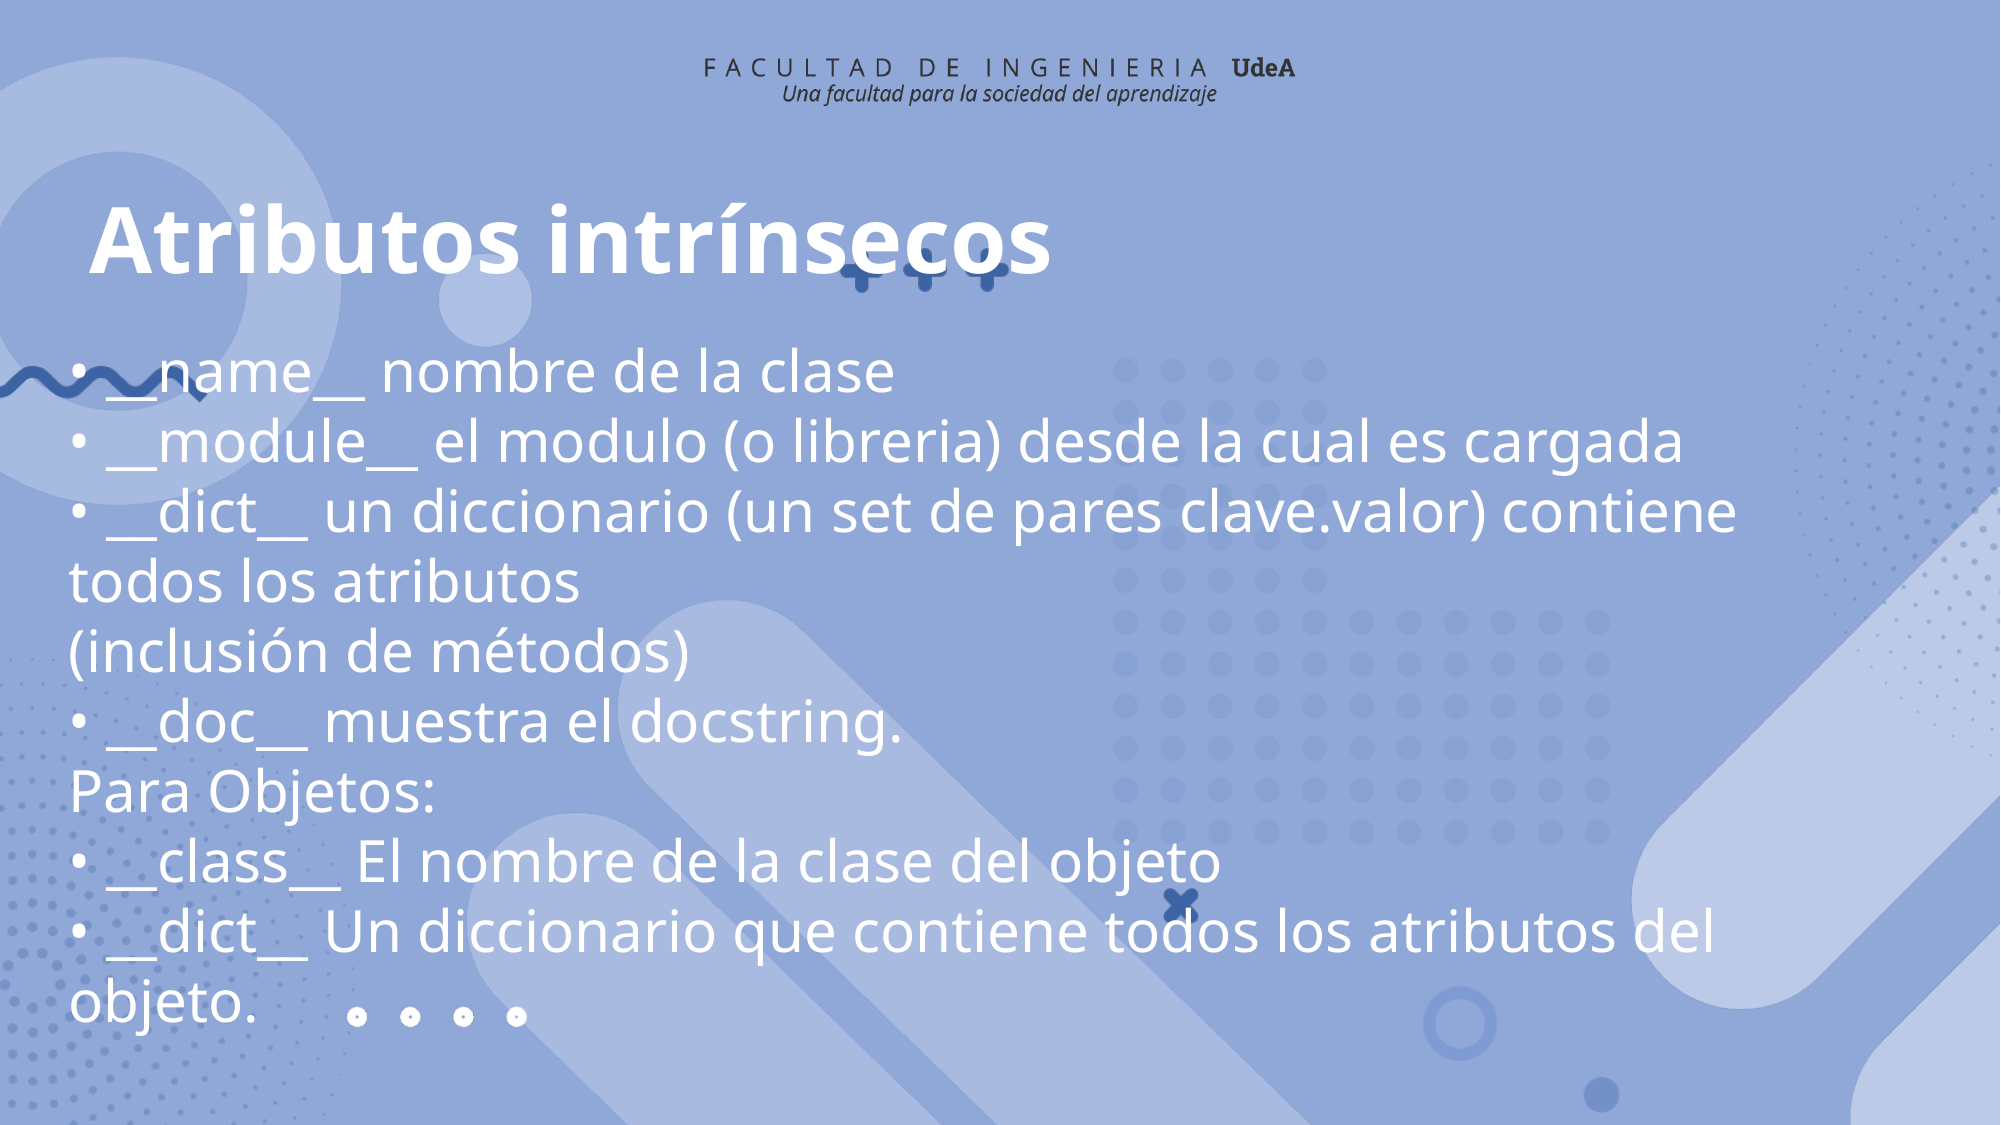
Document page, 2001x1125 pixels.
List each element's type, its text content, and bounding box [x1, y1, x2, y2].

text_box • __name__ nombre de la clase • __module__ el modulo (o libreria) desde la cual es cargada • __dict__ un diccionario (un set de pares clave.valor) contiene todos los atributos (inclusión de métodos) • __doc__ muestra el docstring. Para Objetos: • __class__ El nombre de la clase del objeto • __dict__ Un diccionario que contiene todos los atributos del objeto. [53, 326, 1886, 1042]
picture [0, 57, 2001, 1125]
title Atributos intrínsecos [74, 143, 1236, 326]
